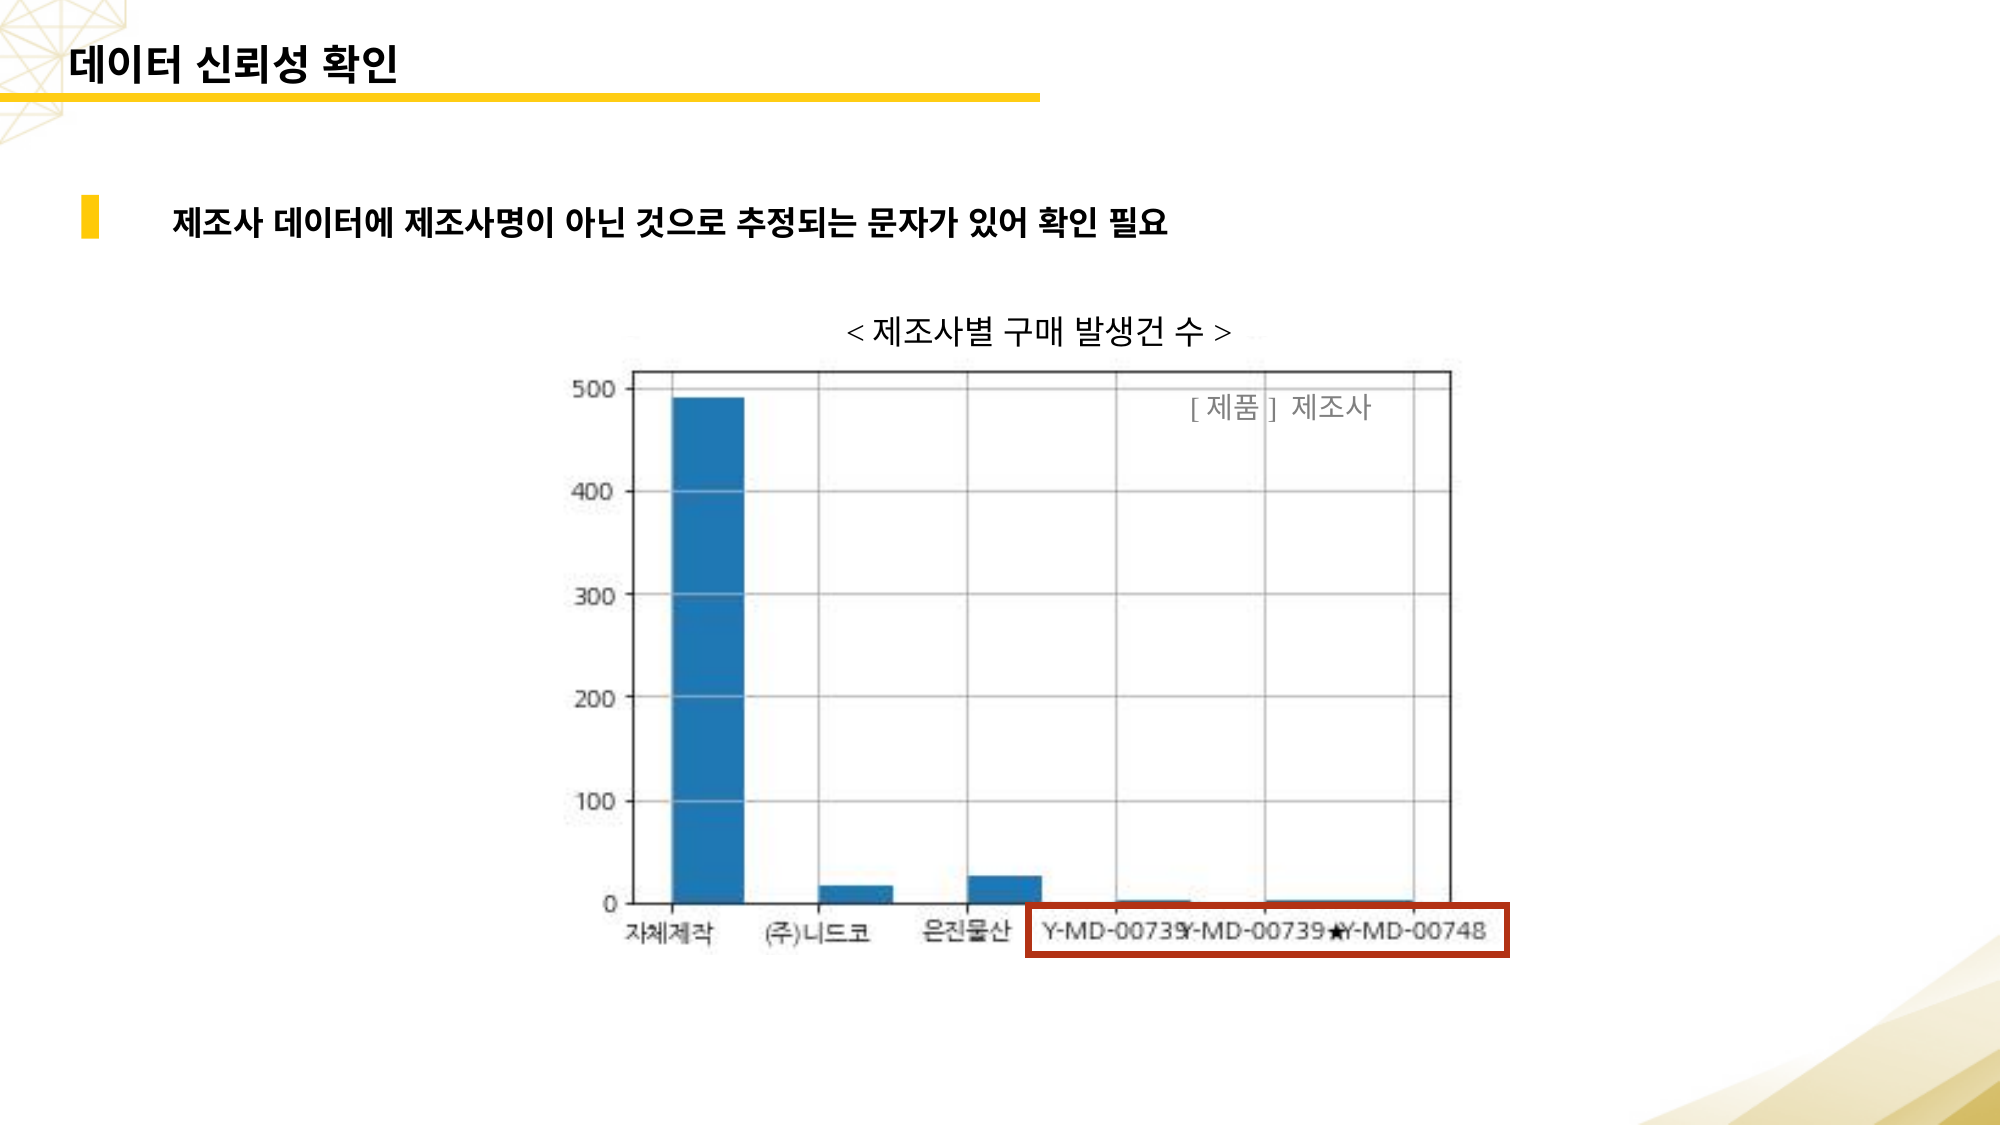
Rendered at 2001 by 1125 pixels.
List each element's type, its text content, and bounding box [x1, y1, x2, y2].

text_box 데이터 신뢰성 확인 [0, 6, 1050, 102]
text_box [550, 303, 1652, 955]
text_box [80, 194, 100, 240]
text_box 제조사 데이터에 제조사명이 아닌 것으로 추정되는 문자가 있어 확인 필요 [157, 194, 1186, 250]
